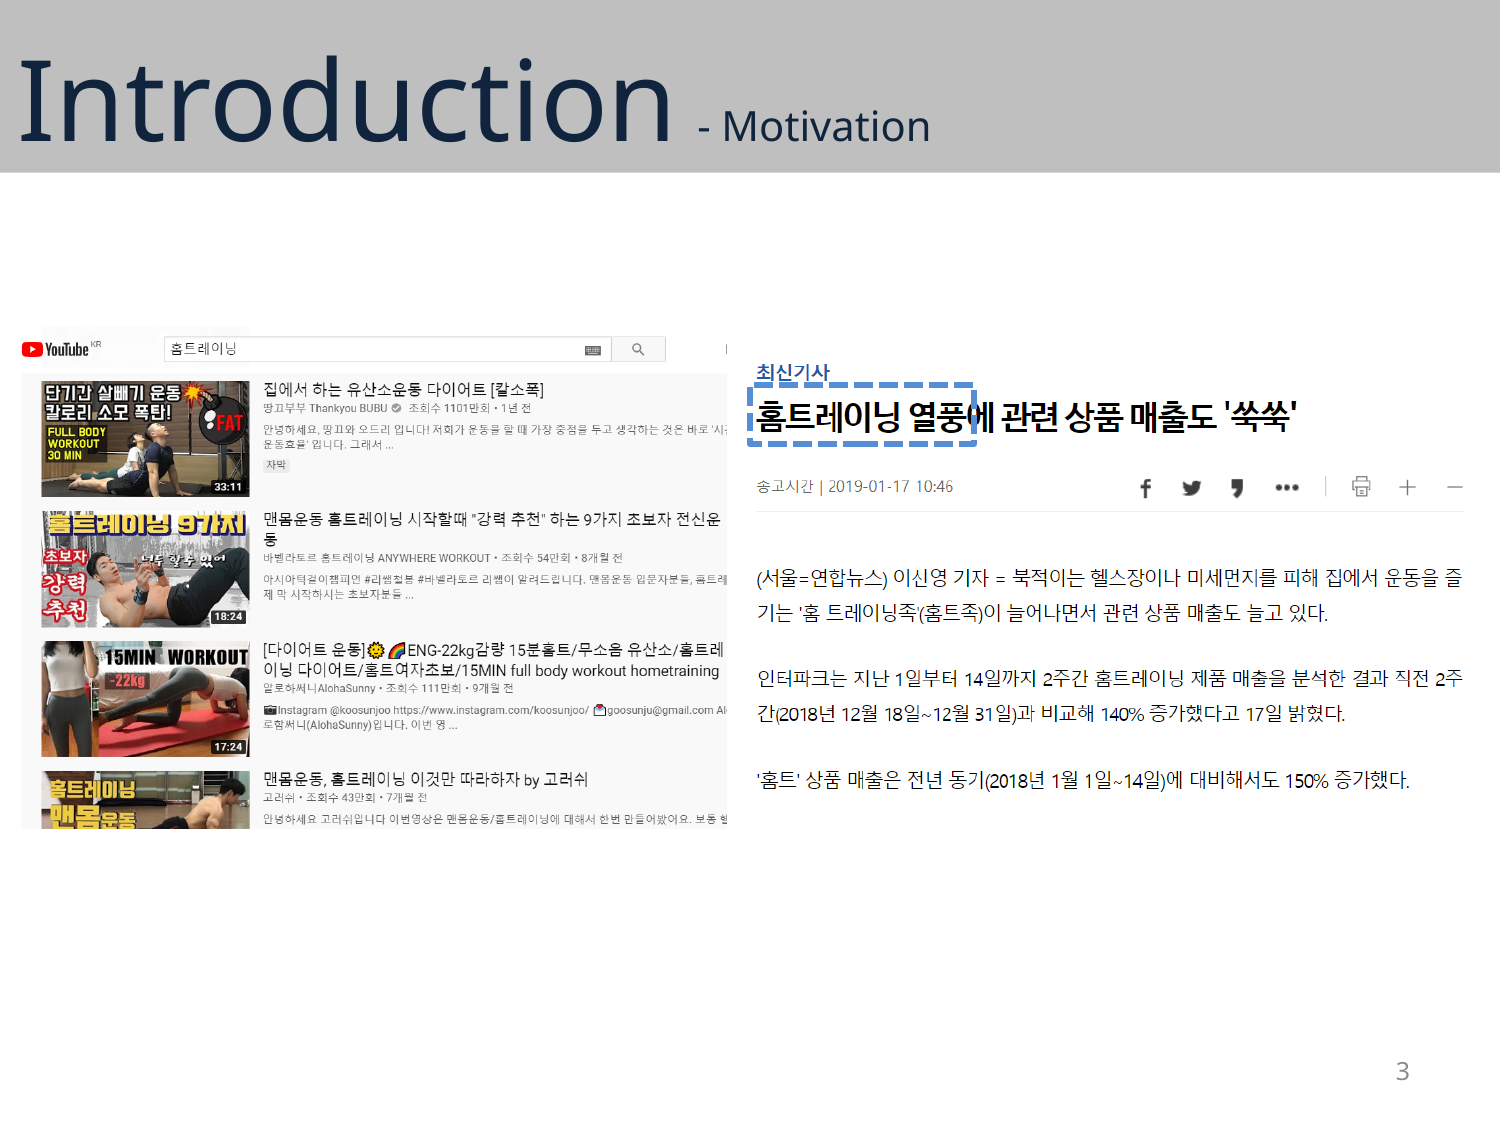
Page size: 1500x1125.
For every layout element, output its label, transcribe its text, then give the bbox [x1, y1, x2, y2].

text_box [0, 0, 1500, 175]
text_box Introduction - Motivation [2, 21, 947, 171]
picture [749, 337, 1482, 823]
picture [17, 326, 727, 829]
slide_number 3 [1074, 1042, 1425, 1103]
